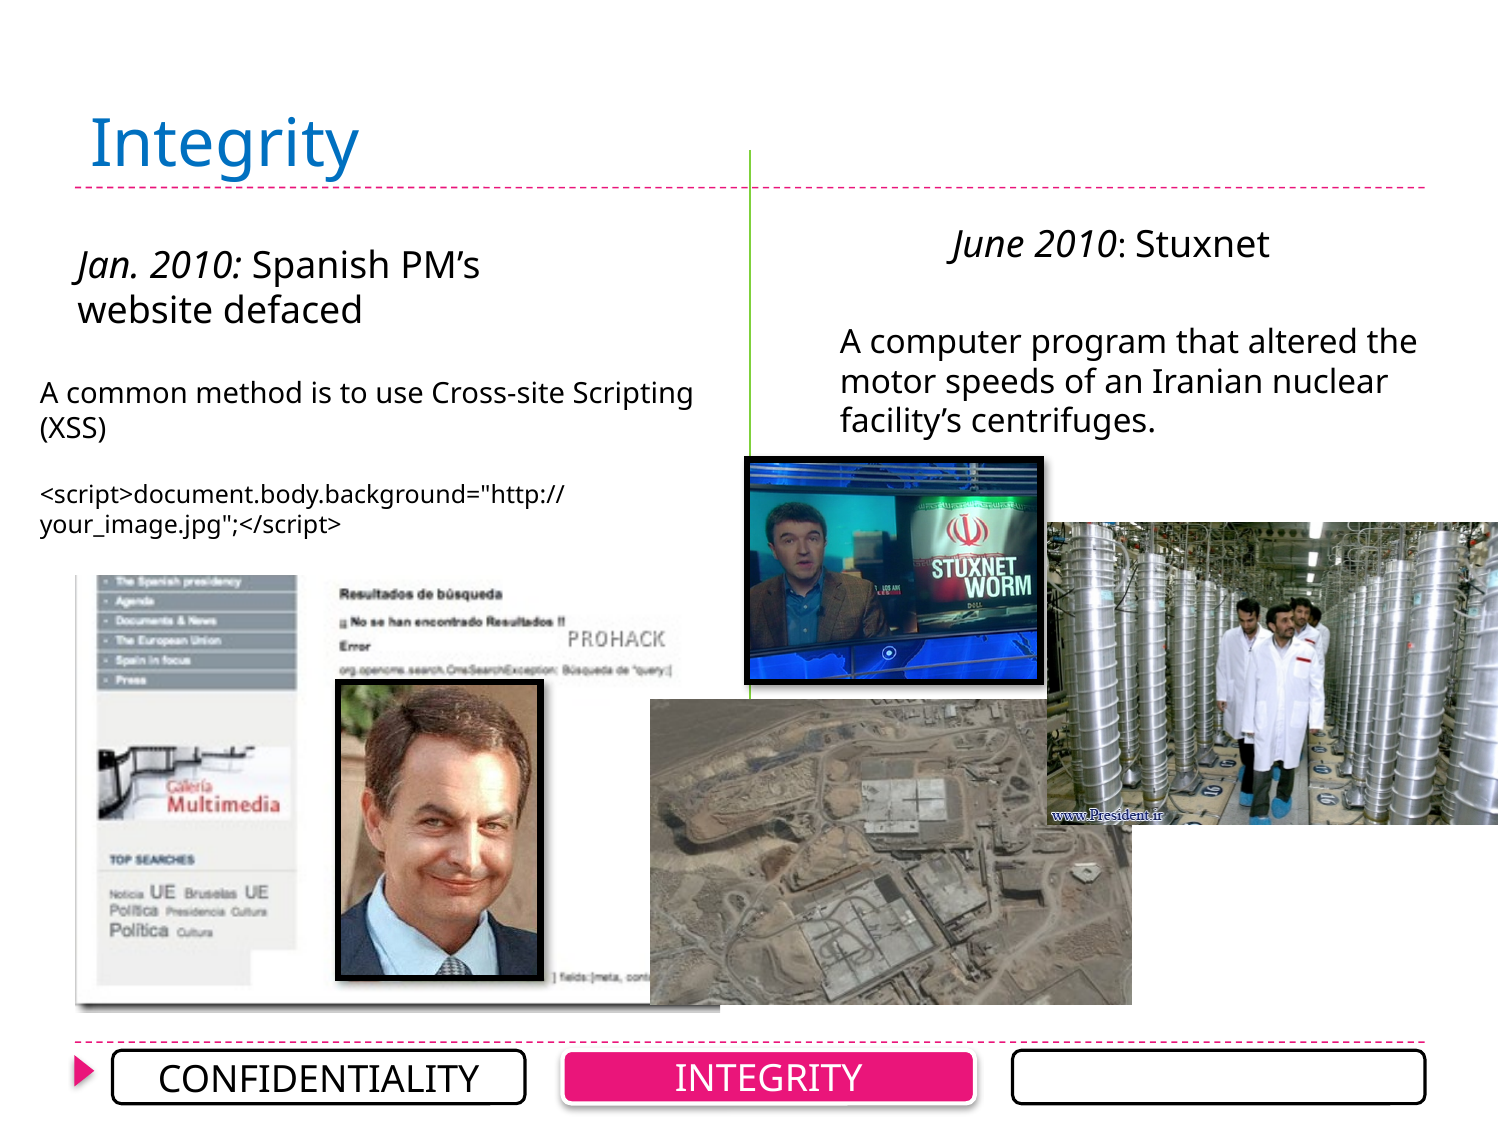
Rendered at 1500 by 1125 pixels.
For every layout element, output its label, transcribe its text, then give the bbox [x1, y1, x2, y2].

text_box A common method is to use Cross-site Scripting (XSS) <script>document.body.background="http://your_image.jpg";</script> [24, 366, 725, 547]
text_box CONFIDENTIALITY [110, 1048, 527, 1106]
text_box Jan. 2010: Spanish PM’s website defaced [62, 233, 538, 339]
picture [749, 462, 1038, 679]
title Integrity [74, 24, 1426, 188]
text_box INTEGRITY [560, 1047, 978, 1106]
text_box A computer program that altered the motor speeds of an Iranian nuclear facility’s centrifuges. [824, 312, 1438, 447]
picture [74, 522, 1498, 1013]
text_box [1010, 1048, 1427, 1106]
text_box June 2010: Stuxnet [937, 212, 1375, 273]
